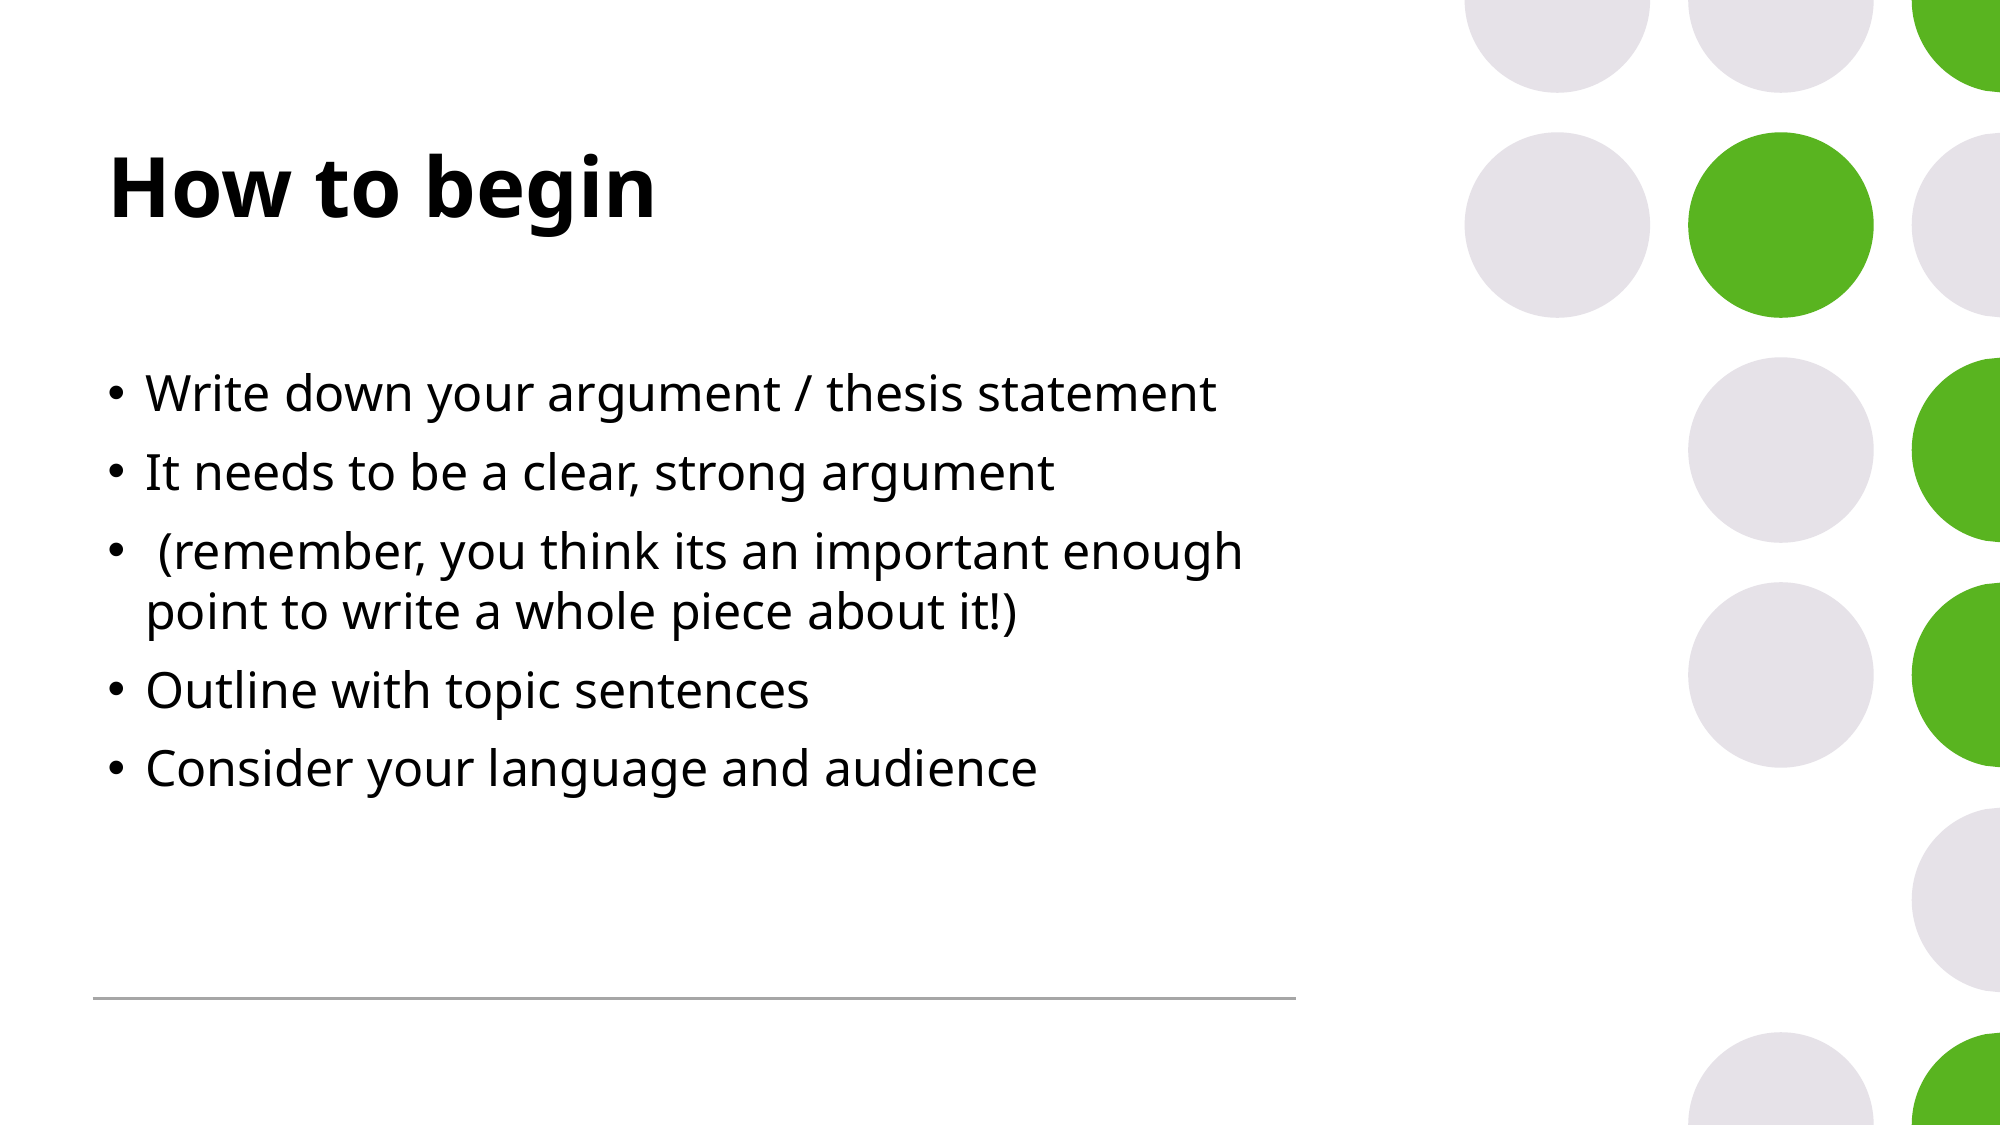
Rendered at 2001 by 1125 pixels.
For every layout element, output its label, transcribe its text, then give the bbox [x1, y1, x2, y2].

list Write down your argument / thesis statement It needs to be a clear, strong argument (remember, you think its an important enough point to write a whole piece about it!) Outline with topic sentences Consider your language and audience [92, 354, 1297, 946]
title How to begin [92, 126, 1297, 335]
